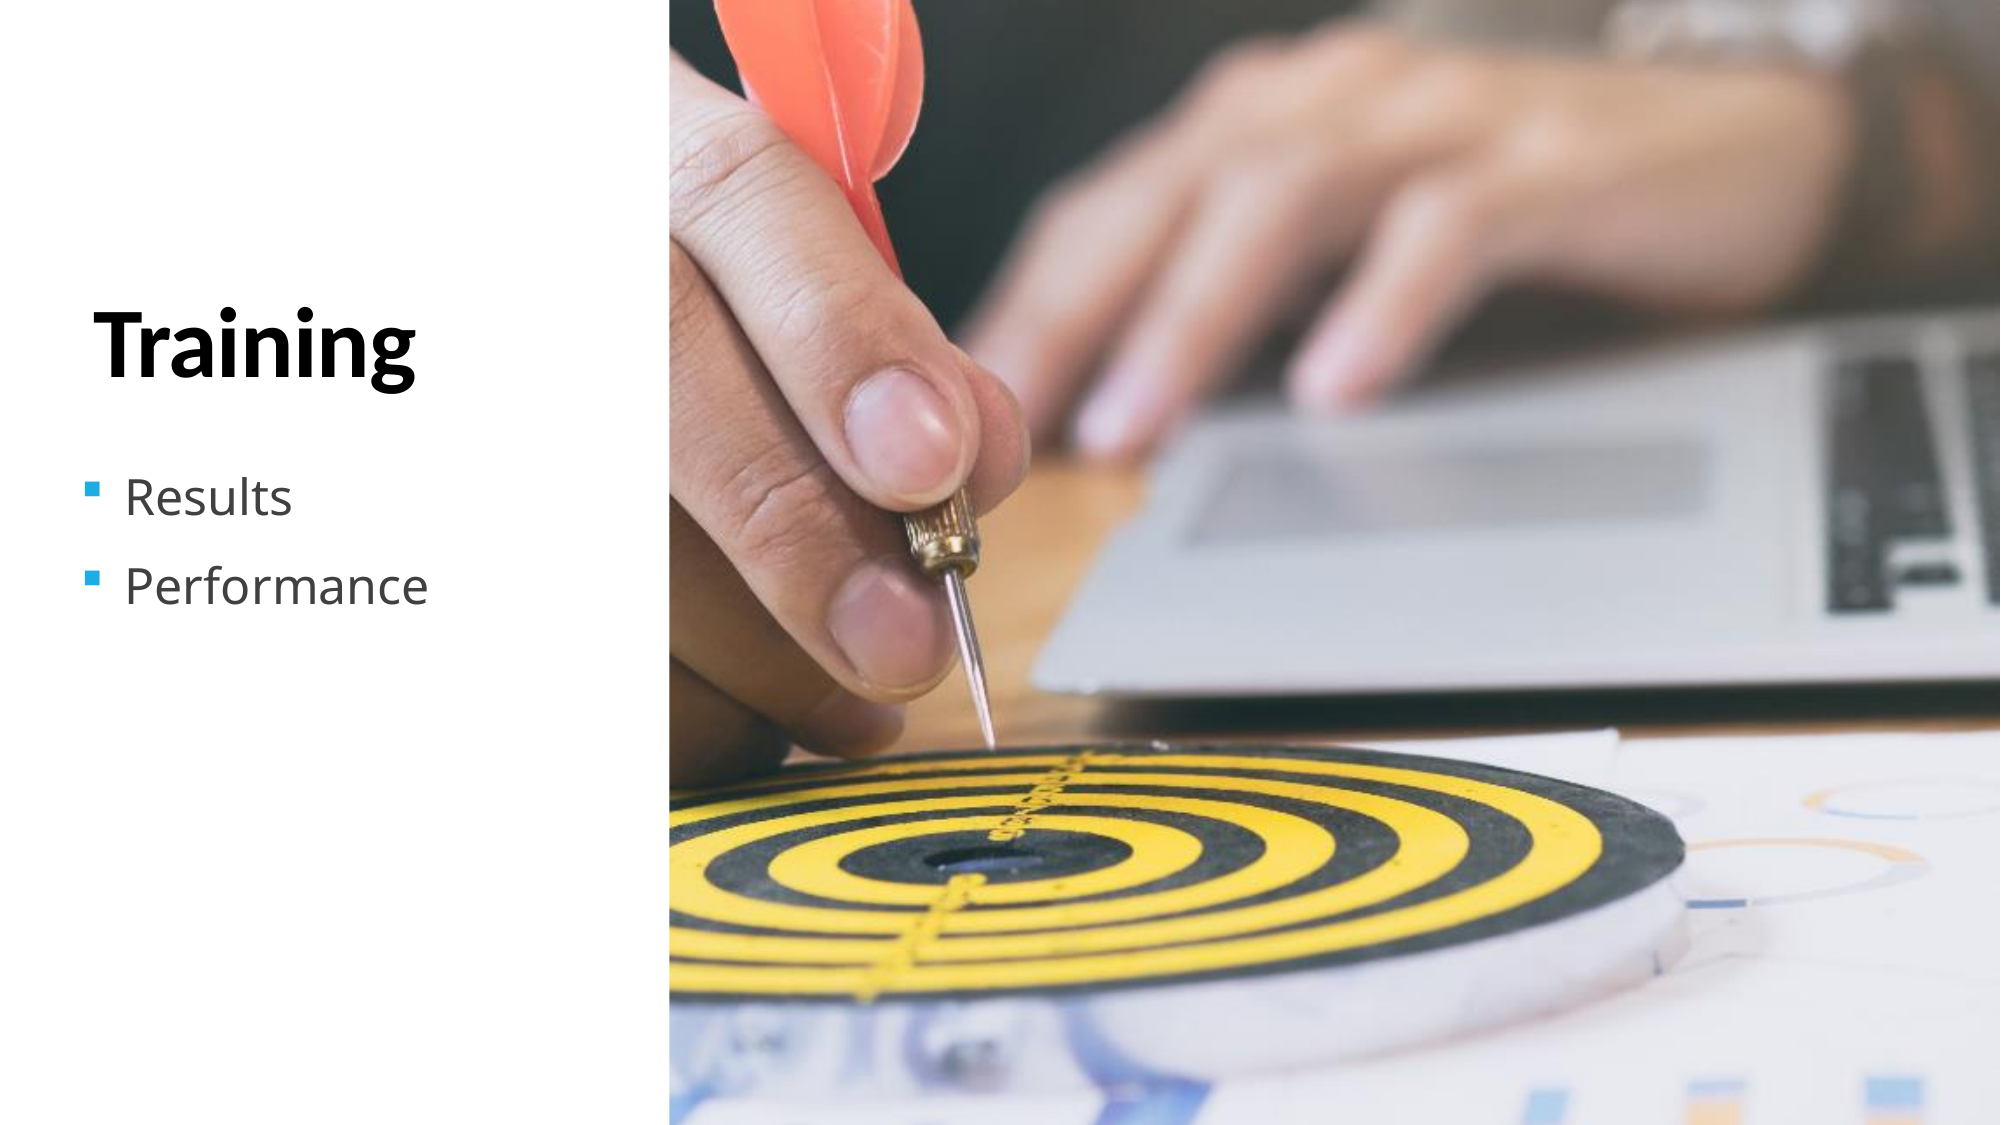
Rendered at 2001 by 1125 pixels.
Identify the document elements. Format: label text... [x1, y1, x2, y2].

list Results Performance [80, 457, 587, 1001]
picture [668, 0, 2000, 1125]
title Training [78, 84, 587, 407]
